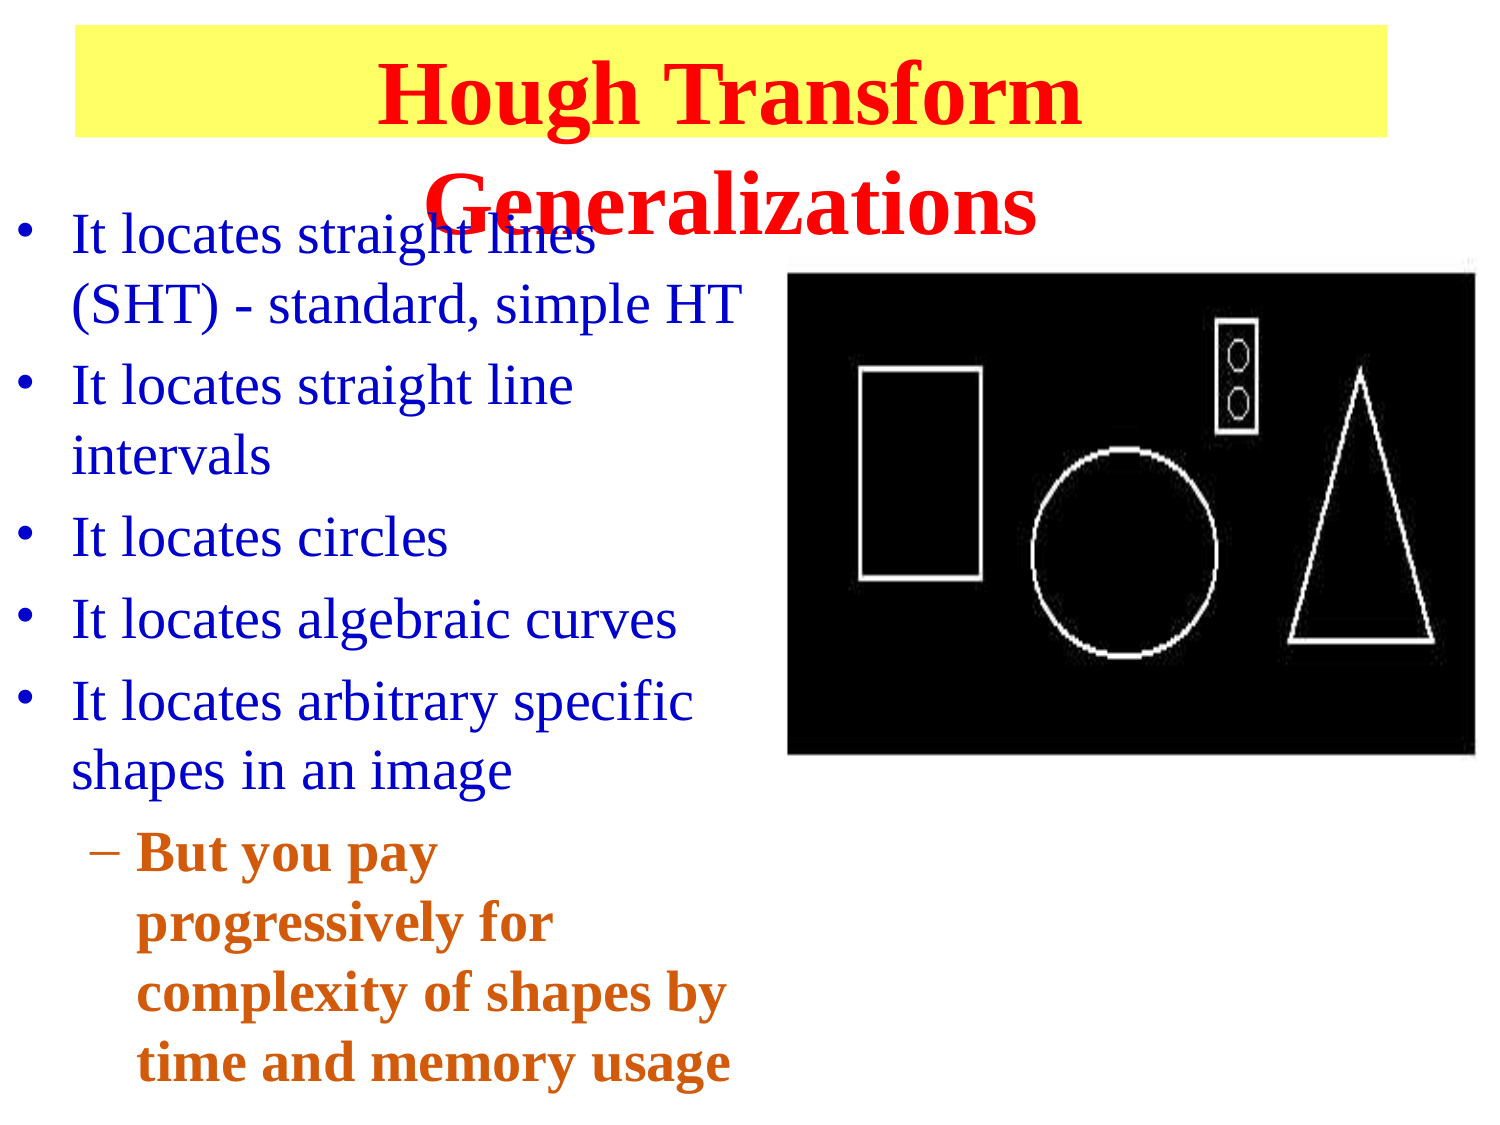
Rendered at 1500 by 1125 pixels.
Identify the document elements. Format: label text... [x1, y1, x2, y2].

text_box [512, 249, 1500, 1026]
title Hough Transform Generalizations [75, 24, 1388, 138]
list It locates straight lines (SHT) - standard, simple HT It locates straight line intervals It locates circles It locates algebraic curves It locates arbitrary specific shapes in an image But you pay progressively for complexity of shapes by time and memory usage [0, 187, 775, 1075]
